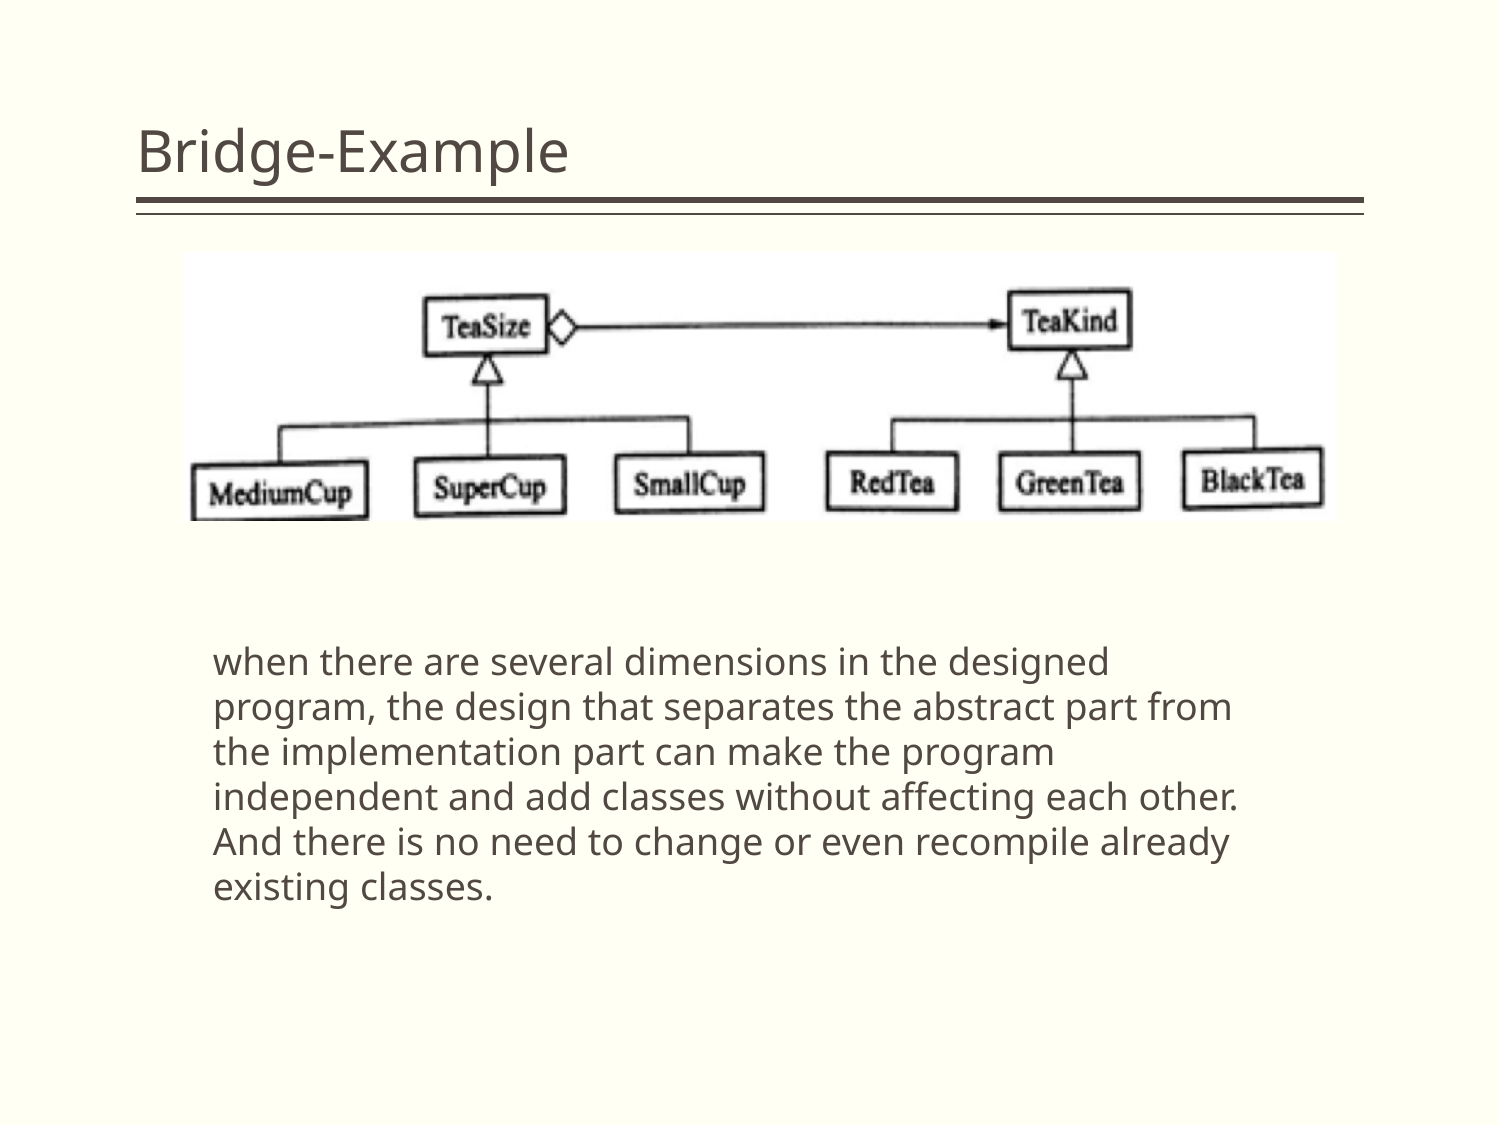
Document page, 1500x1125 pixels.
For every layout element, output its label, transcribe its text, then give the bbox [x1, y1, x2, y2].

text_box when there are several dimensions in the designed program, the design that separates the abstract part from the implementation part can make the program independent and add classes without affecting each other. And there is no need to change or even recompile already existing classes. [198, 630, 1273, 916]
picture [183, 252, 1337, 521]
title Bridge-Example [135, 12, 1364, 193]
